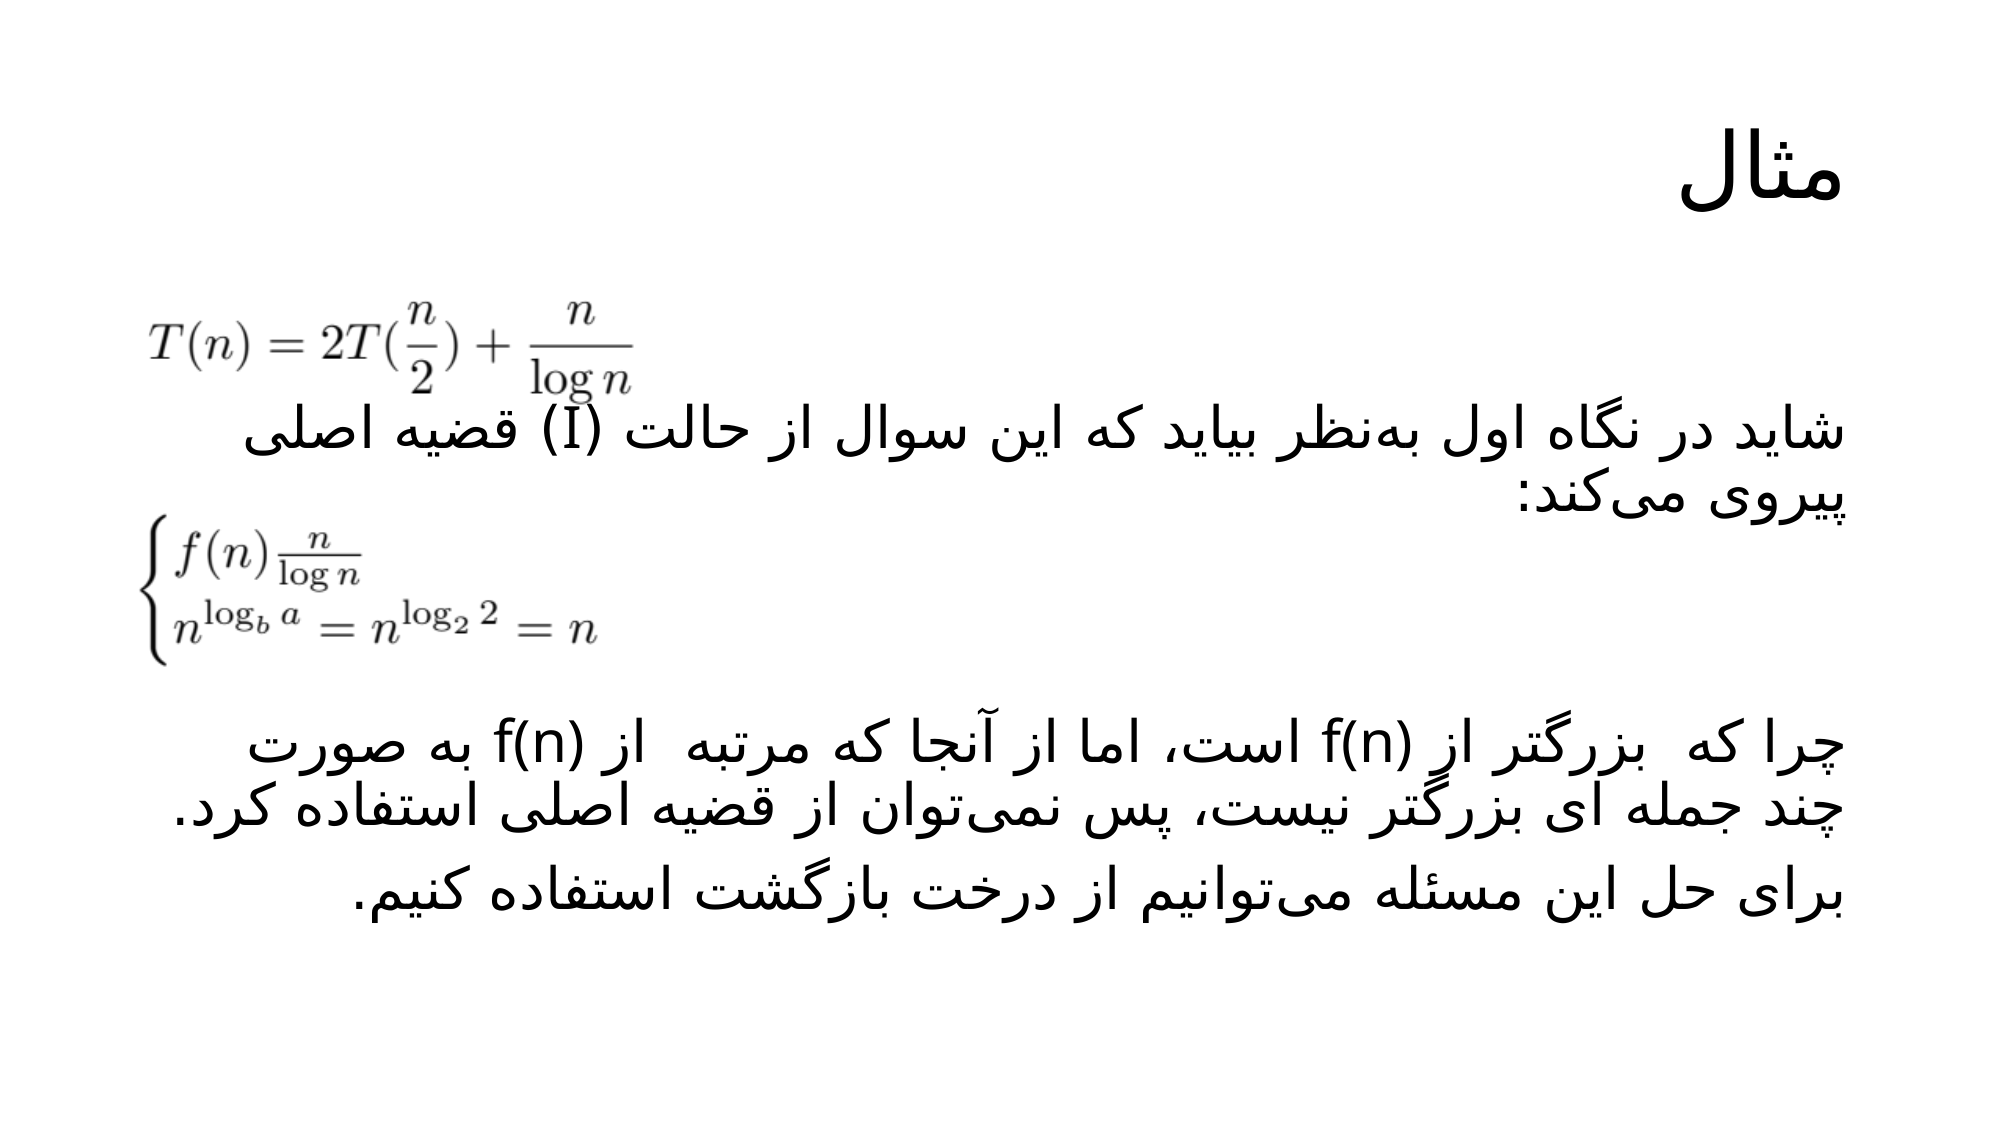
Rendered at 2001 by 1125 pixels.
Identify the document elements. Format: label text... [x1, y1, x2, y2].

title مثال [137, 59, 1863, 278]
picture [137, 299, 636, 667]
